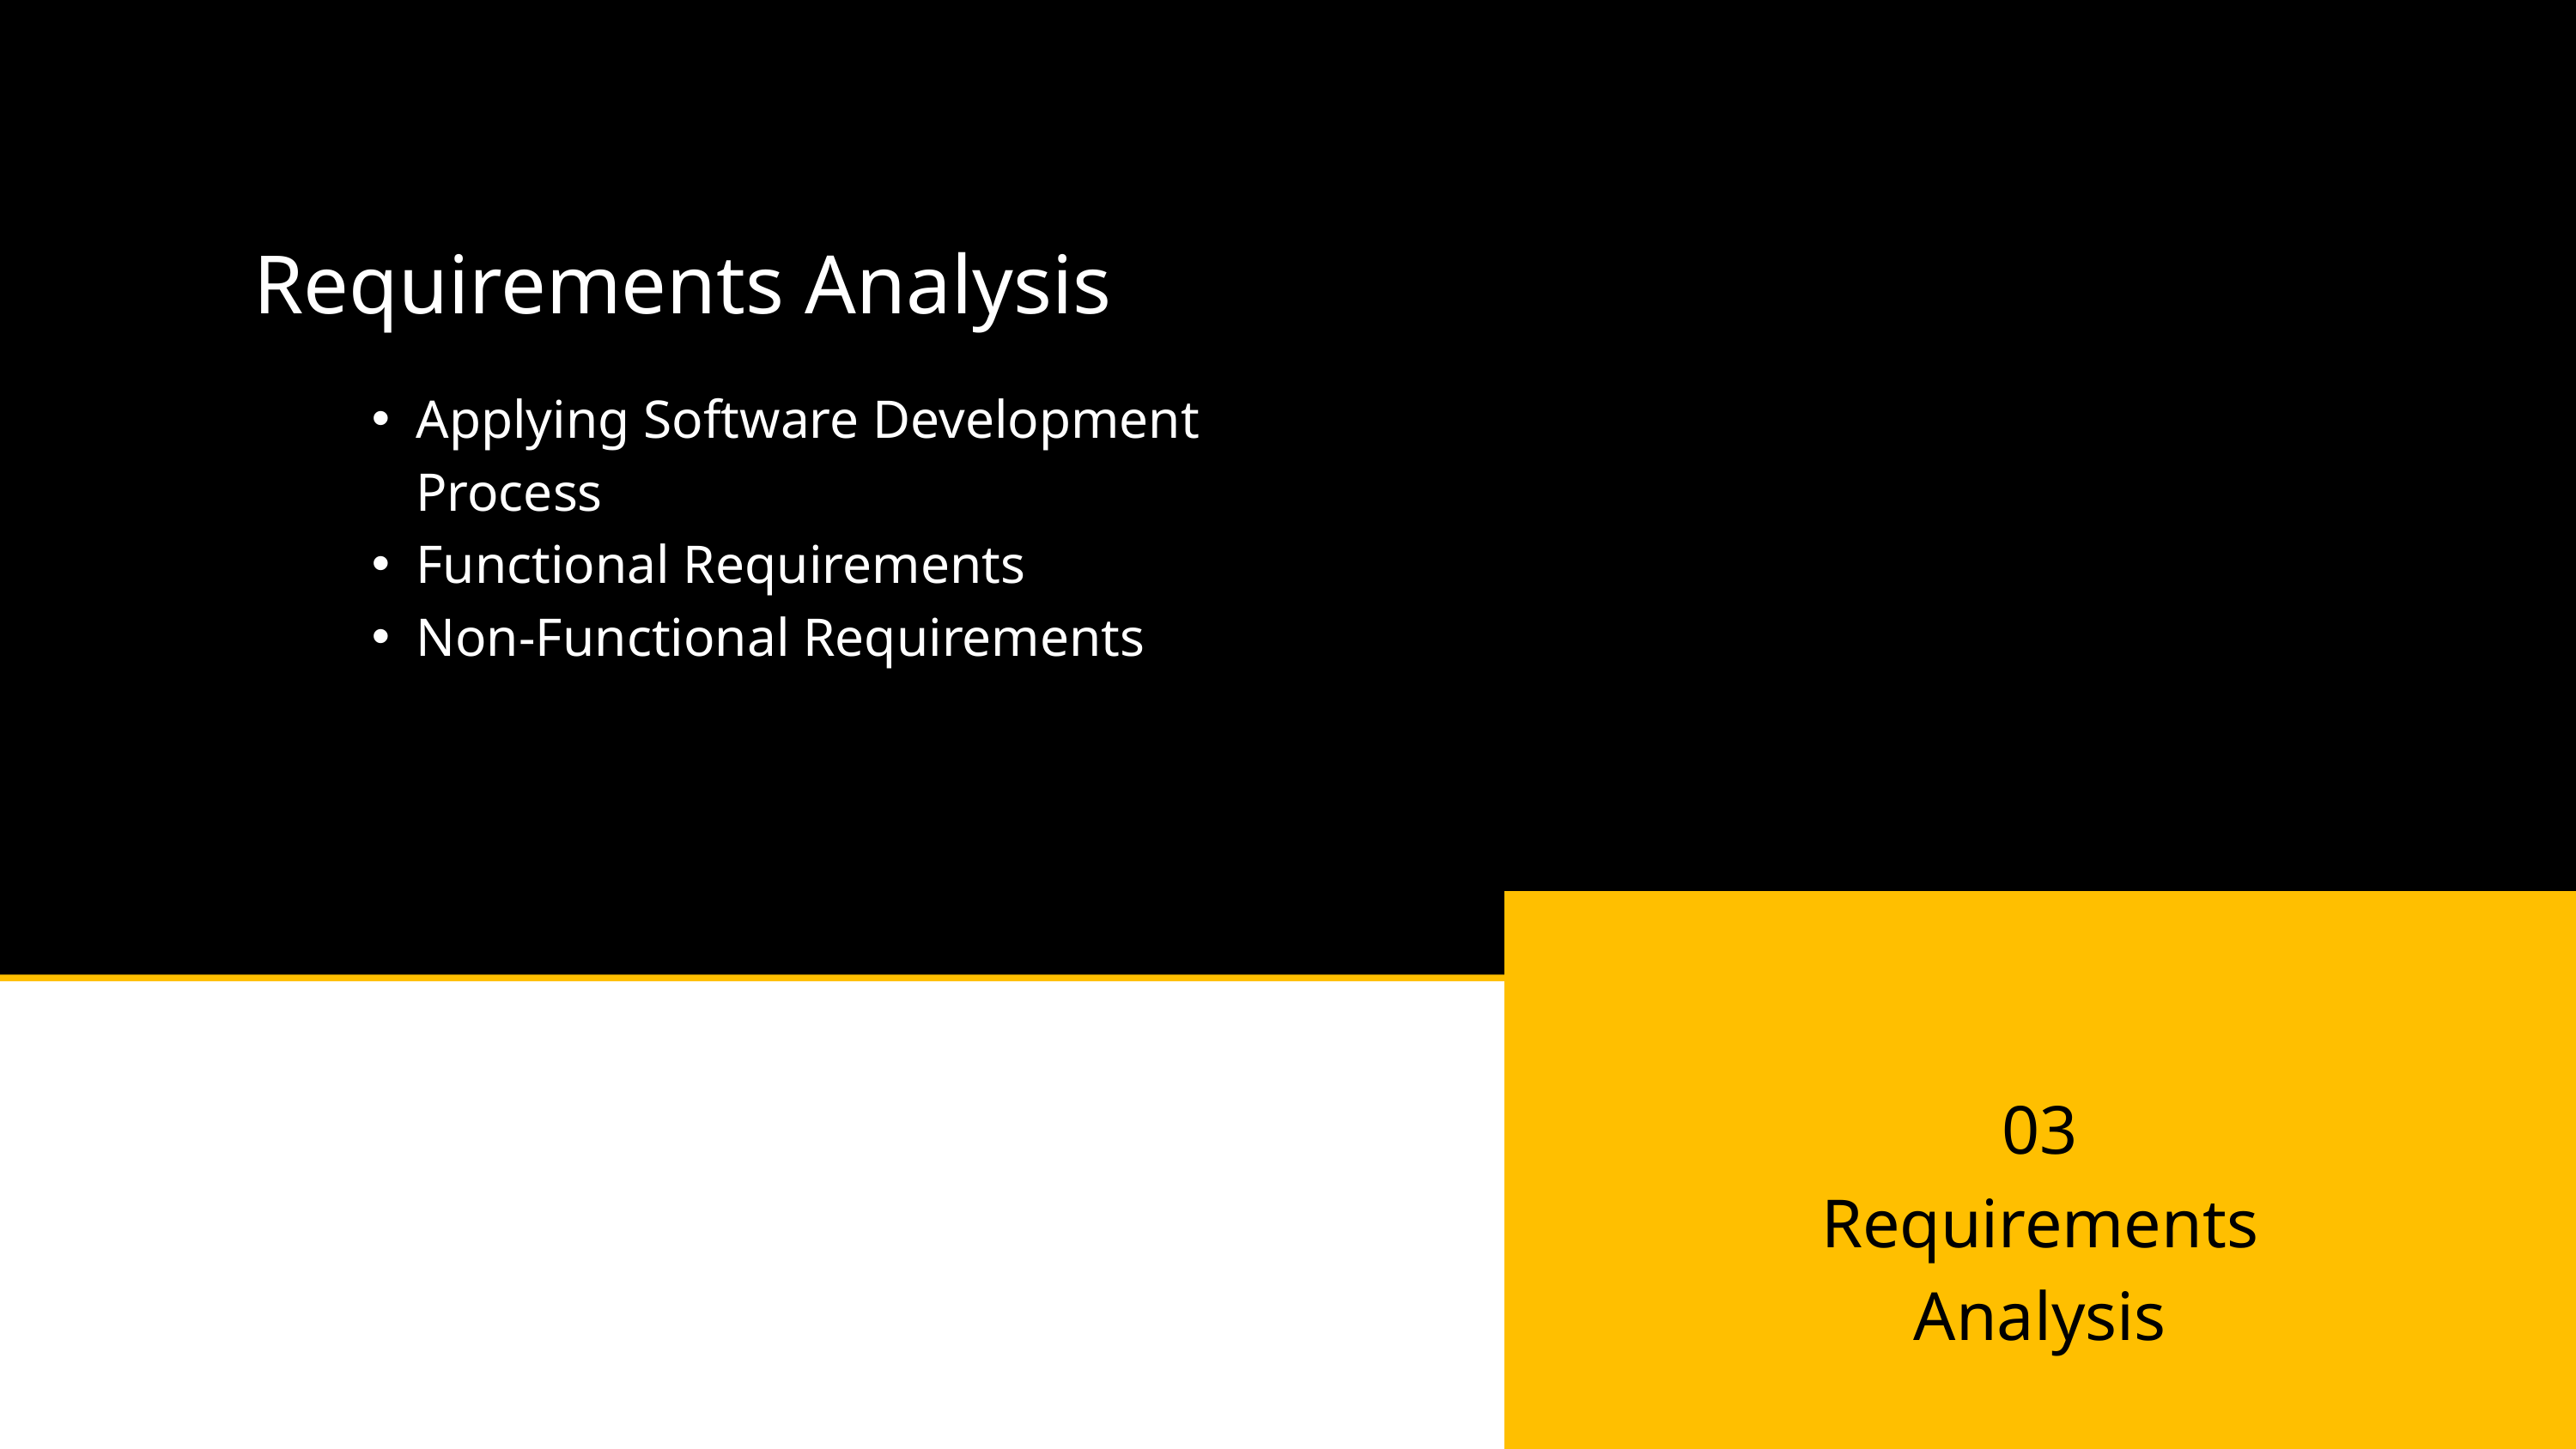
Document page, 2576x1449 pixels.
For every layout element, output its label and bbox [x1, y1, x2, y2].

text_box [1504, 891, 2576, 1449]
text_box [0, 0, 2576, 979]
